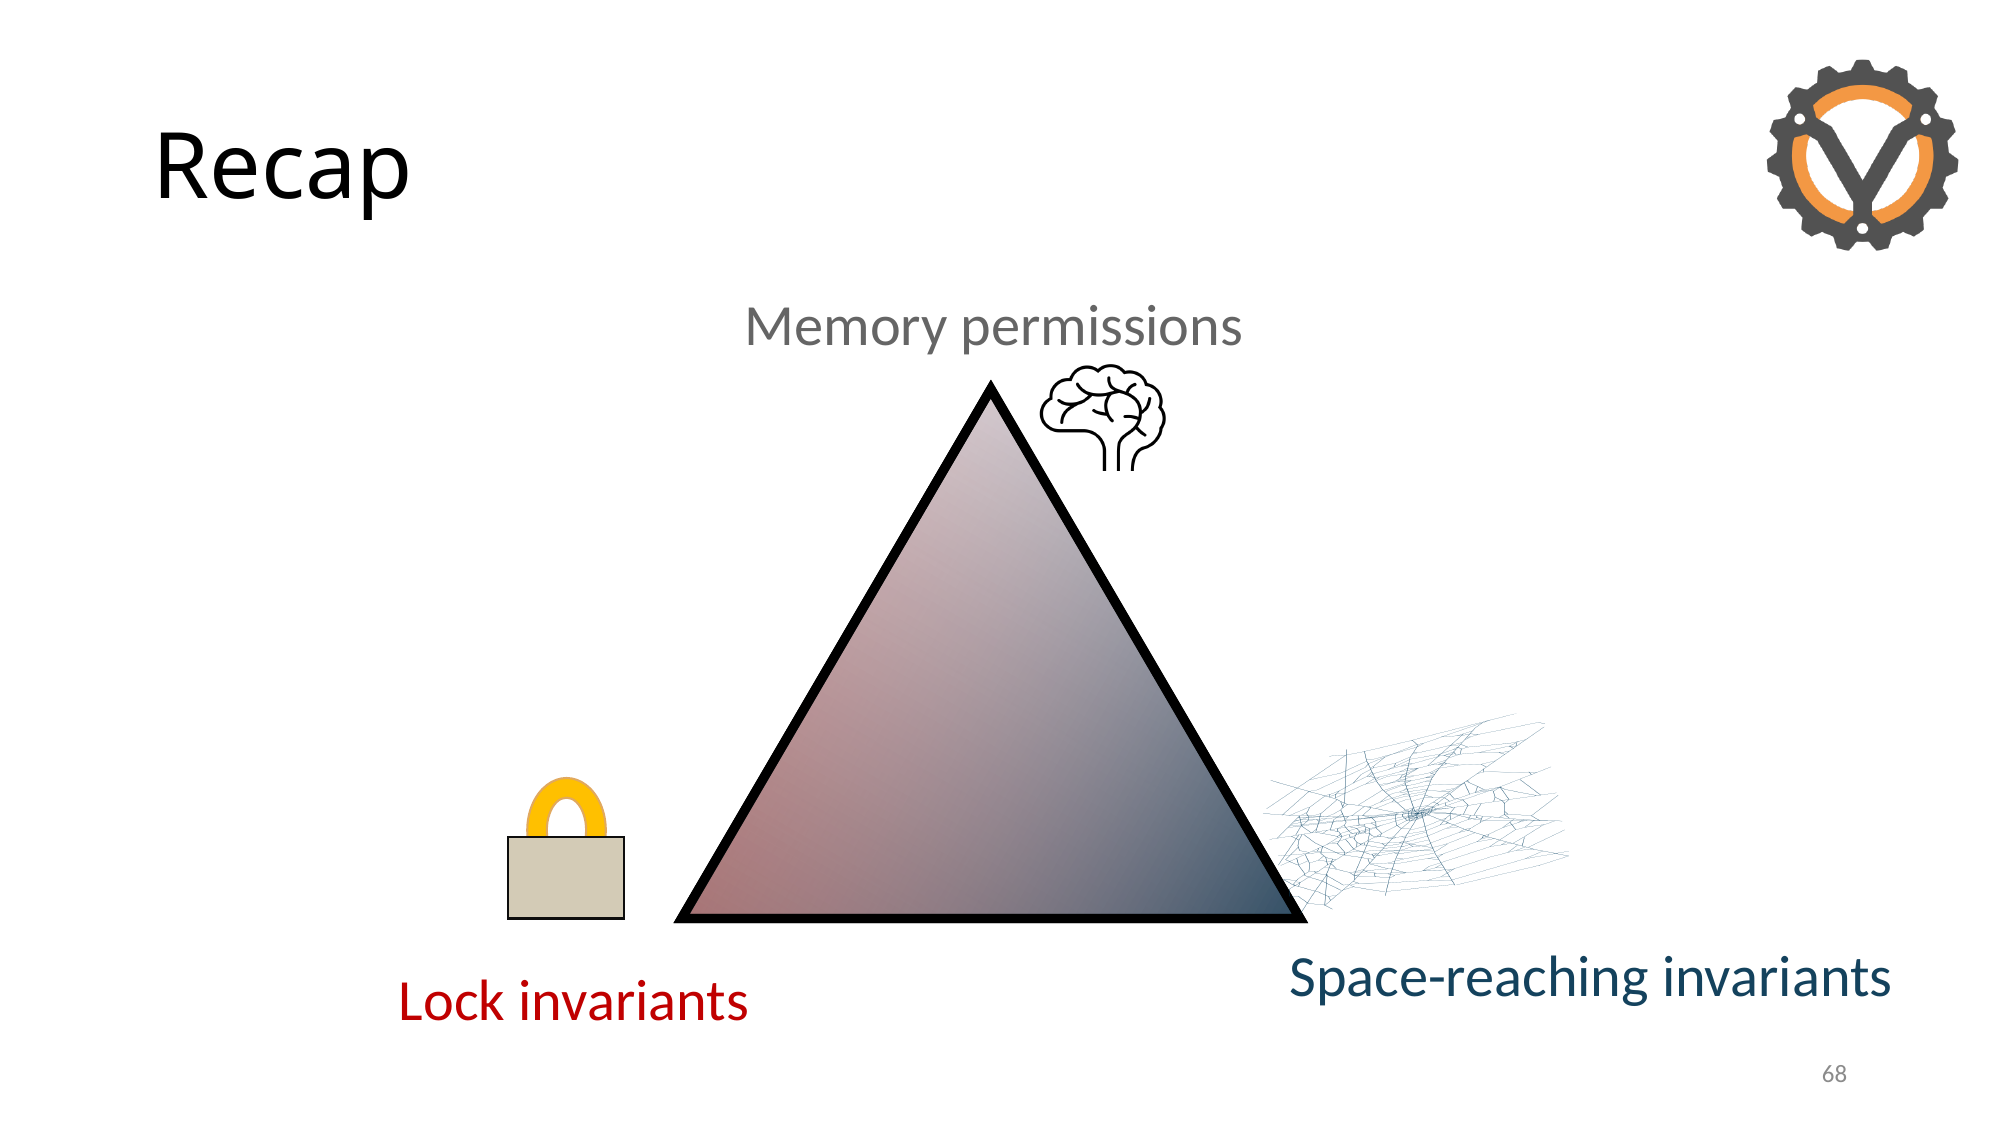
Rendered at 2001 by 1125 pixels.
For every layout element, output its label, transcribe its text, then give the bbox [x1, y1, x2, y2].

text_box Lock invariants [384, 954, 979, 1040]
title Recap [137, 59, 1751, 278]
slide_number 68 [1412, 1042, 1863, 1103]
text_box Space-reaching invariants [1274, 930, 1979, 1016]
picture [1334, 666, 1491, 961]
picture [1027, 342, 1178, 493]
picture [1766, 59, 1959, 252]
text_box [679, 387, 1302, 920]
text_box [508, 778, 624, 919]
text_box Memory permissions [730, 280, 1325, 365]
